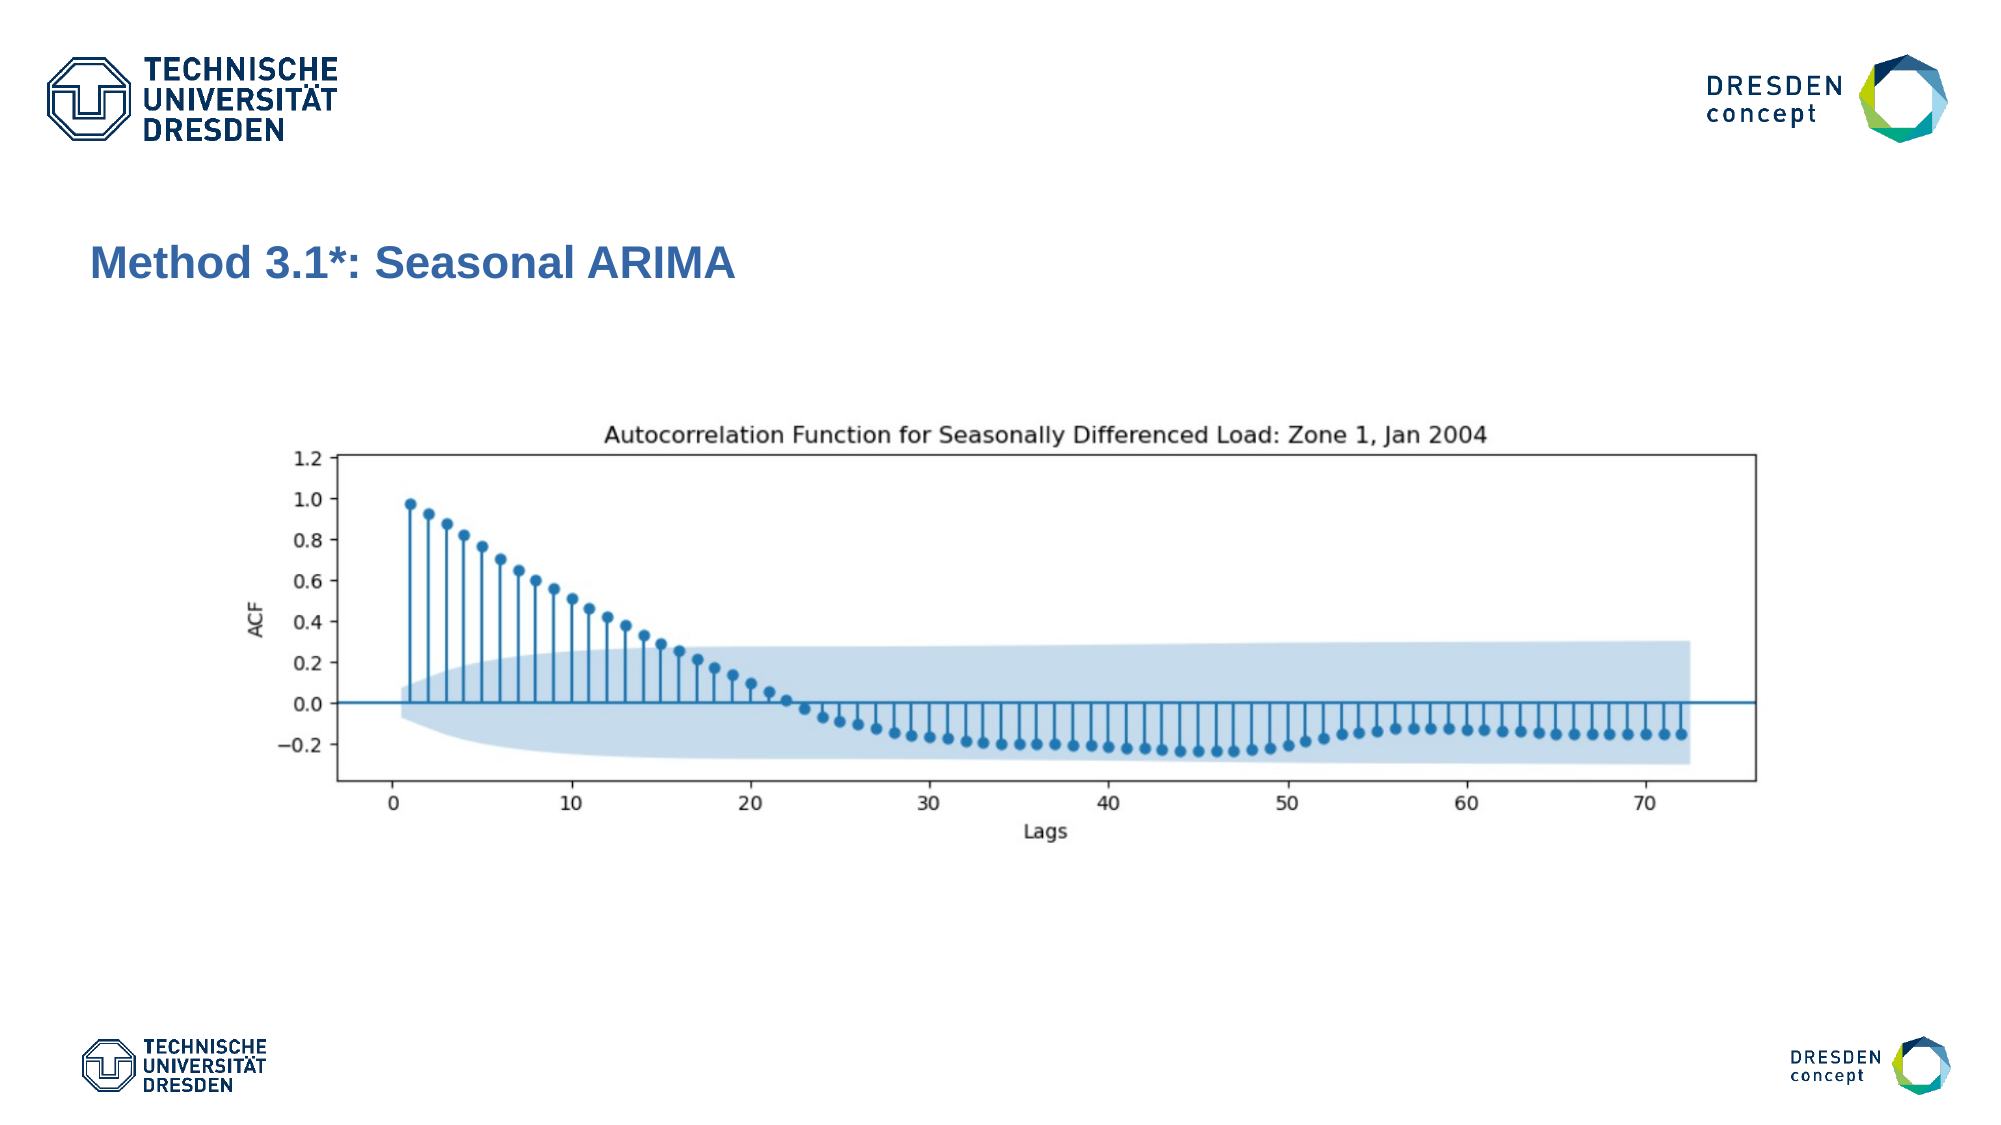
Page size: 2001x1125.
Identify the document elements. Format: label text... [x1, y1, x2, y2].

picture [231, 418, 1769, 847]
text_box Method 3.1*: Seasonal ARIMA [75, 224, 1875, 300]
picture [1791, 1036, 1951, 1095]
picture [82, 1039, 266, 1092]
picture [1707, 54, 1948, 143]
picture [47, 57, 337, 141]
